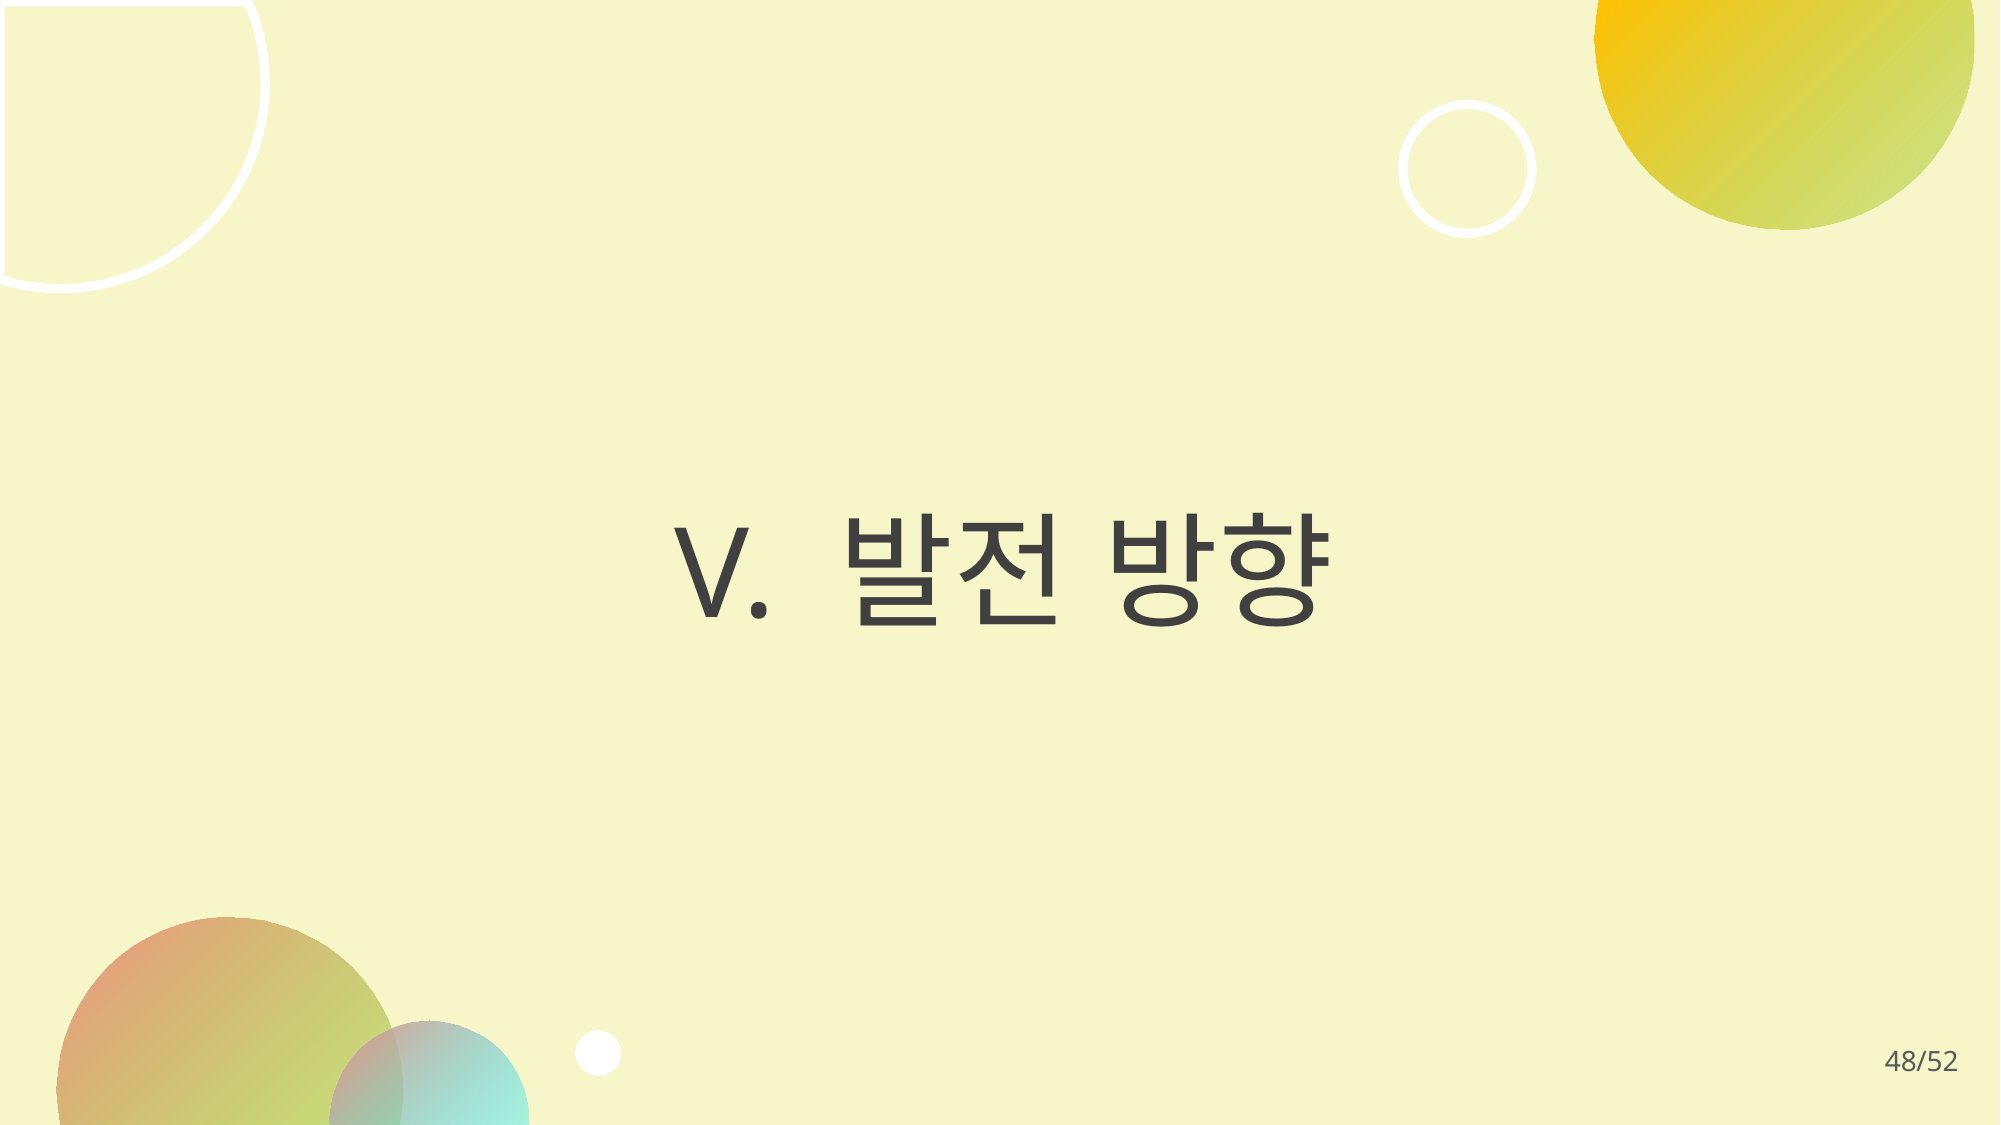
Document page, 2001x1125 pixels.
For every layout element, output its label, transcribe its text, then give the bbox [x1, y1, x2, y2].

title V. 발전 방향 [68, 472, 1932, 653]
slide_number 48/52 [1828, 1019, 1974, 1106]
